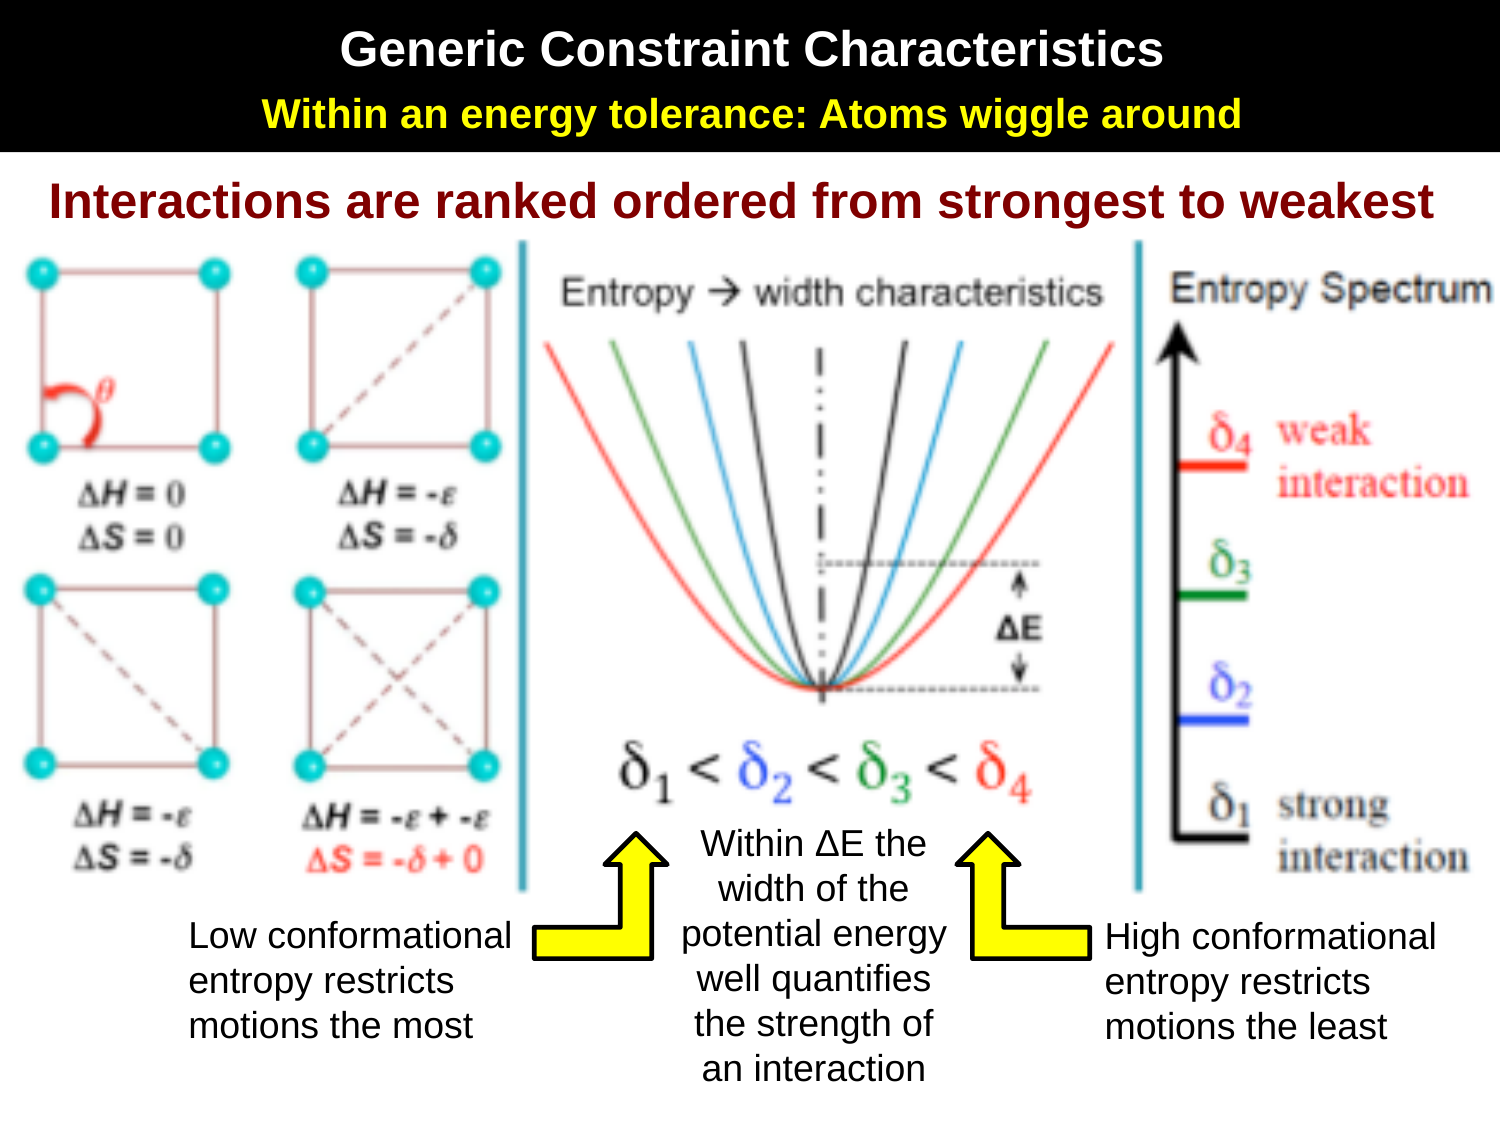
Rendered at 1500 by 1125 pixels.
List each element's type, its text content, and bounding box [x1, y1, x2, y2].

text_box Low conformational entropy restricts motions the most [173, 913, 548, 1054]
text_box [548, 913, 652, 959]
text_box Interactions are ranked ordered from strongest to weakest [33, 161, 1451, 216]
text_box Within ΔE the width of the potential energy well quantifies the strength of an interaction [659, 913, 969, 1097]
text_box High conformational entropy restricts motions the least [1089, 913, 1492, 1055]
text_box Generic Constraint Characteristics Within an energy tolerance: Atoms wiggle around [0, 0, 1500, 153]
picture [17, 217, 1500, 905]
text_box [972, 913, 1089, 959]
